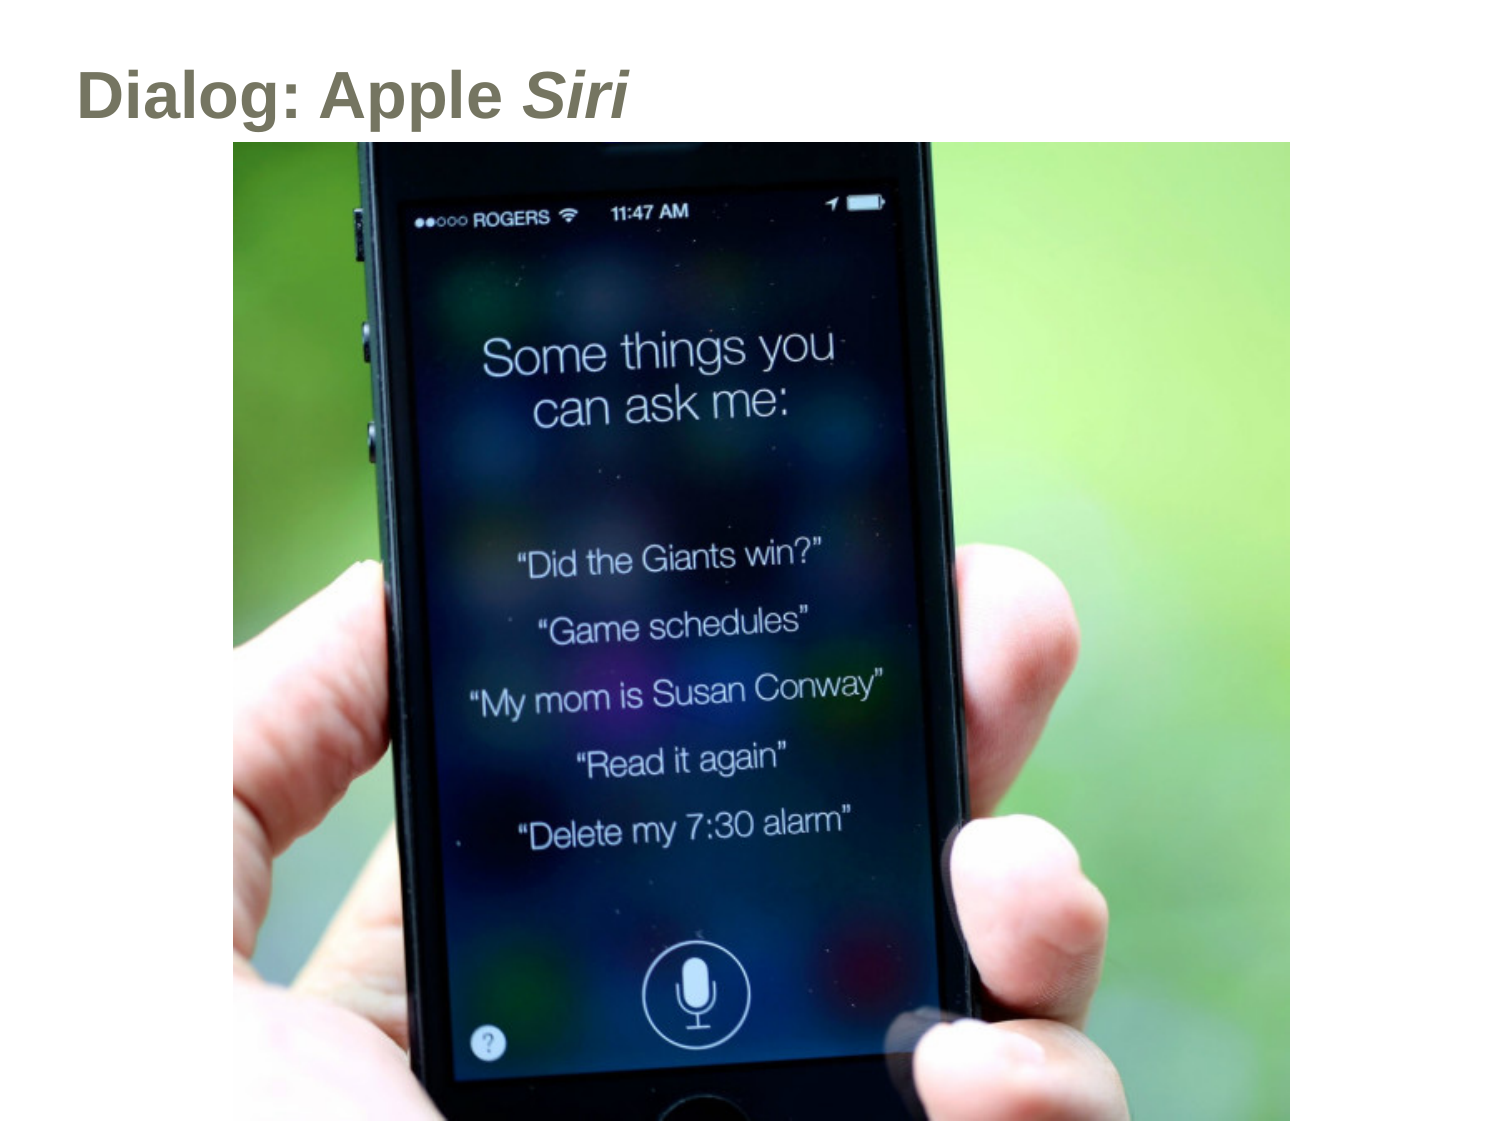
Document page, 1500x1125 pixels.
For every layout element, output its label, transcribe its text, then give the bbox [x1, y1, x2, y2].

picture [232, 142, 1290, 1121]
title Dialog: Apple Siri [76, 40, 1386, 143]
